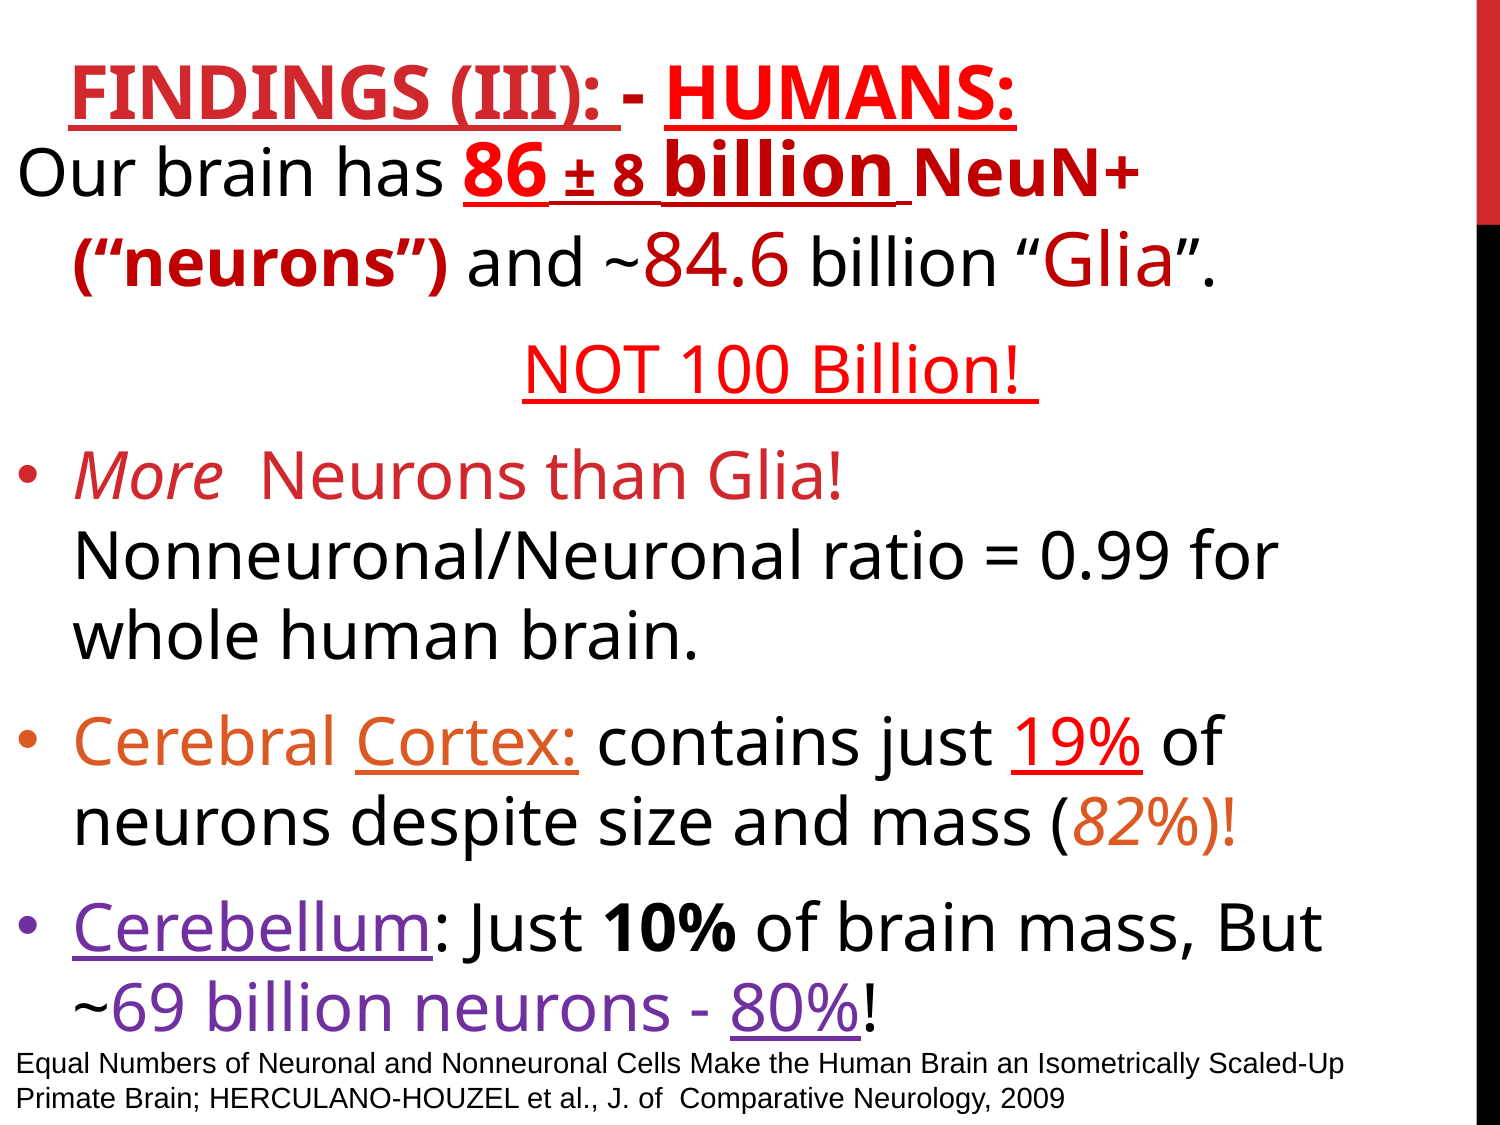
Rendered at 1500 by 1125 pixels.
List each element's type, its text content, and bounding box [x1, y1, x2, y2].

title Findings (III): - HumANs: [53, 30, 1107, 113]
list Our brain has 86 ± 8 billion NeuN+ (“neurons”) and ~84.6 billion “Glia”. NOT 100 Billion! More Neurons than Glia! Nonneuronal/Neuronal ratio = 0.99 for whole human brain. Cerebral Cortex: contains just 19% of neurons despite size and mass (82%)! Cerebellum: Just 10% of brain mass, But ~69 billion neurons - 80%! [0, 113, 1436, 953]
text_box Equal Numbers of Neuronal and Nonneuronal Cells Make the Human Brain an Isometrically Scaled-Up Primate Brain; HERCULANO-HOUZEL et al., J. of Comparative Neurology, 2009 [0, 1037, 1460, 1122]
